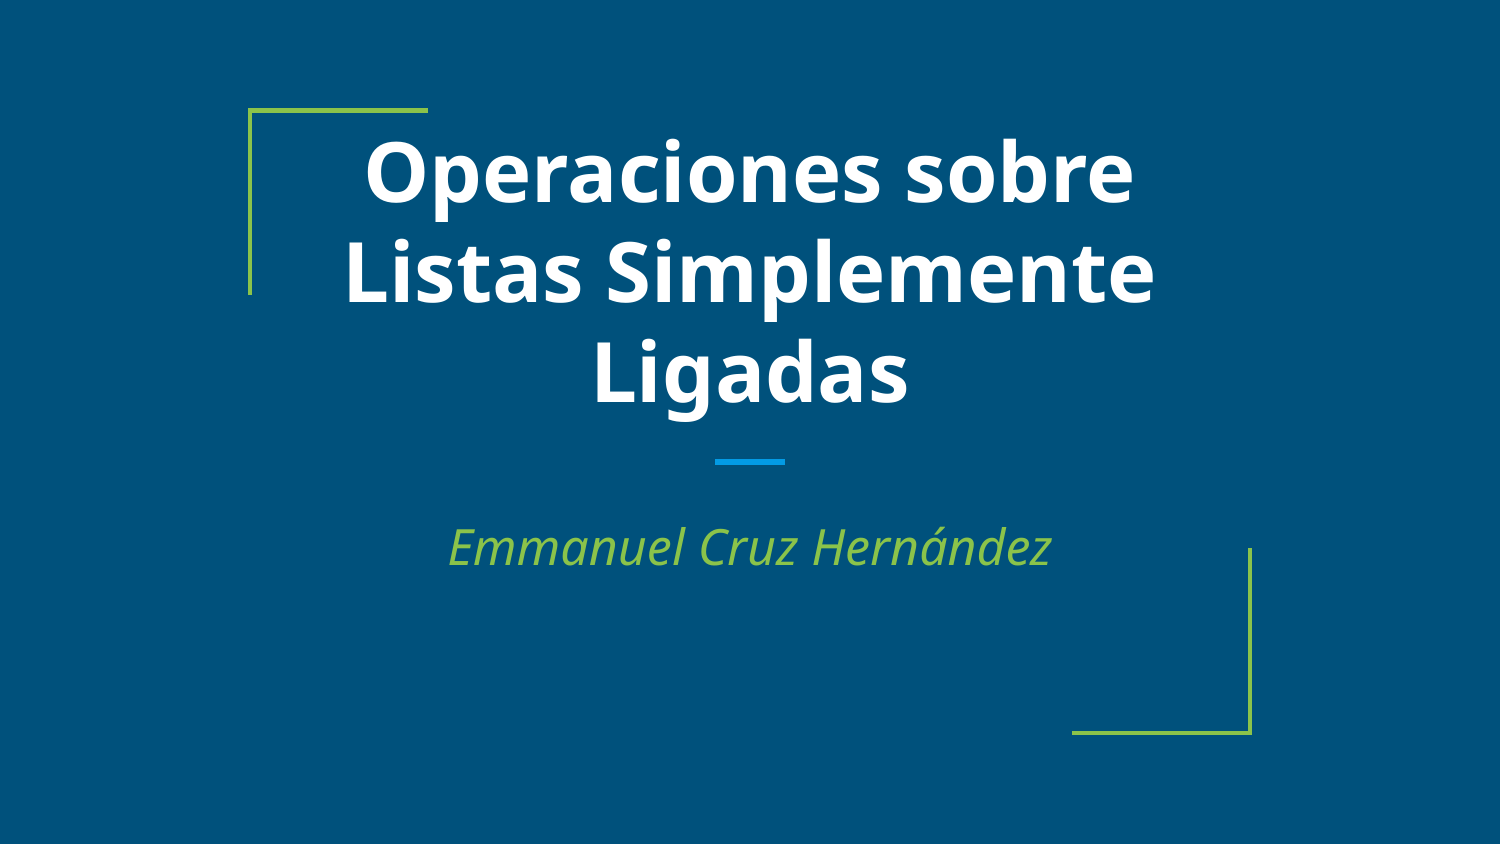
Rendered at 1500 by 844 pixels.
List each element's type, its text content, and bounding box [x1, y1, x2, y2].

picture [744, 156, 785, 195]
picture [908, 156, 942, 195]
picture [571, 156, 611, 195]
picture [538, 156, 566, 195]
picture [796, 156, 837, 195]
picture [368, 142, 424, 195]
picture [690, 156, 733, 195]
picture [1004, 139, 1045, 195]
picture [667, 157, 678, 195]
picture [622, 156, 657, 195]
picture [486, 156, 527, 195]
picture [1090, 156, 1131, 195]
picture [845, 156, 879, 195]
picture [950, 156, 993, 195]
title Operaciones sobre Listas Simplemente Ligadas [275, 195, 1225, 435]
picture [436, 156, 477, 195]
picture [1057, 156, 1085, 195]
subtitle Emmanuel Cruz Hernández [275, 500, 1225, 650]
picture [667, 139, 679, 150]
